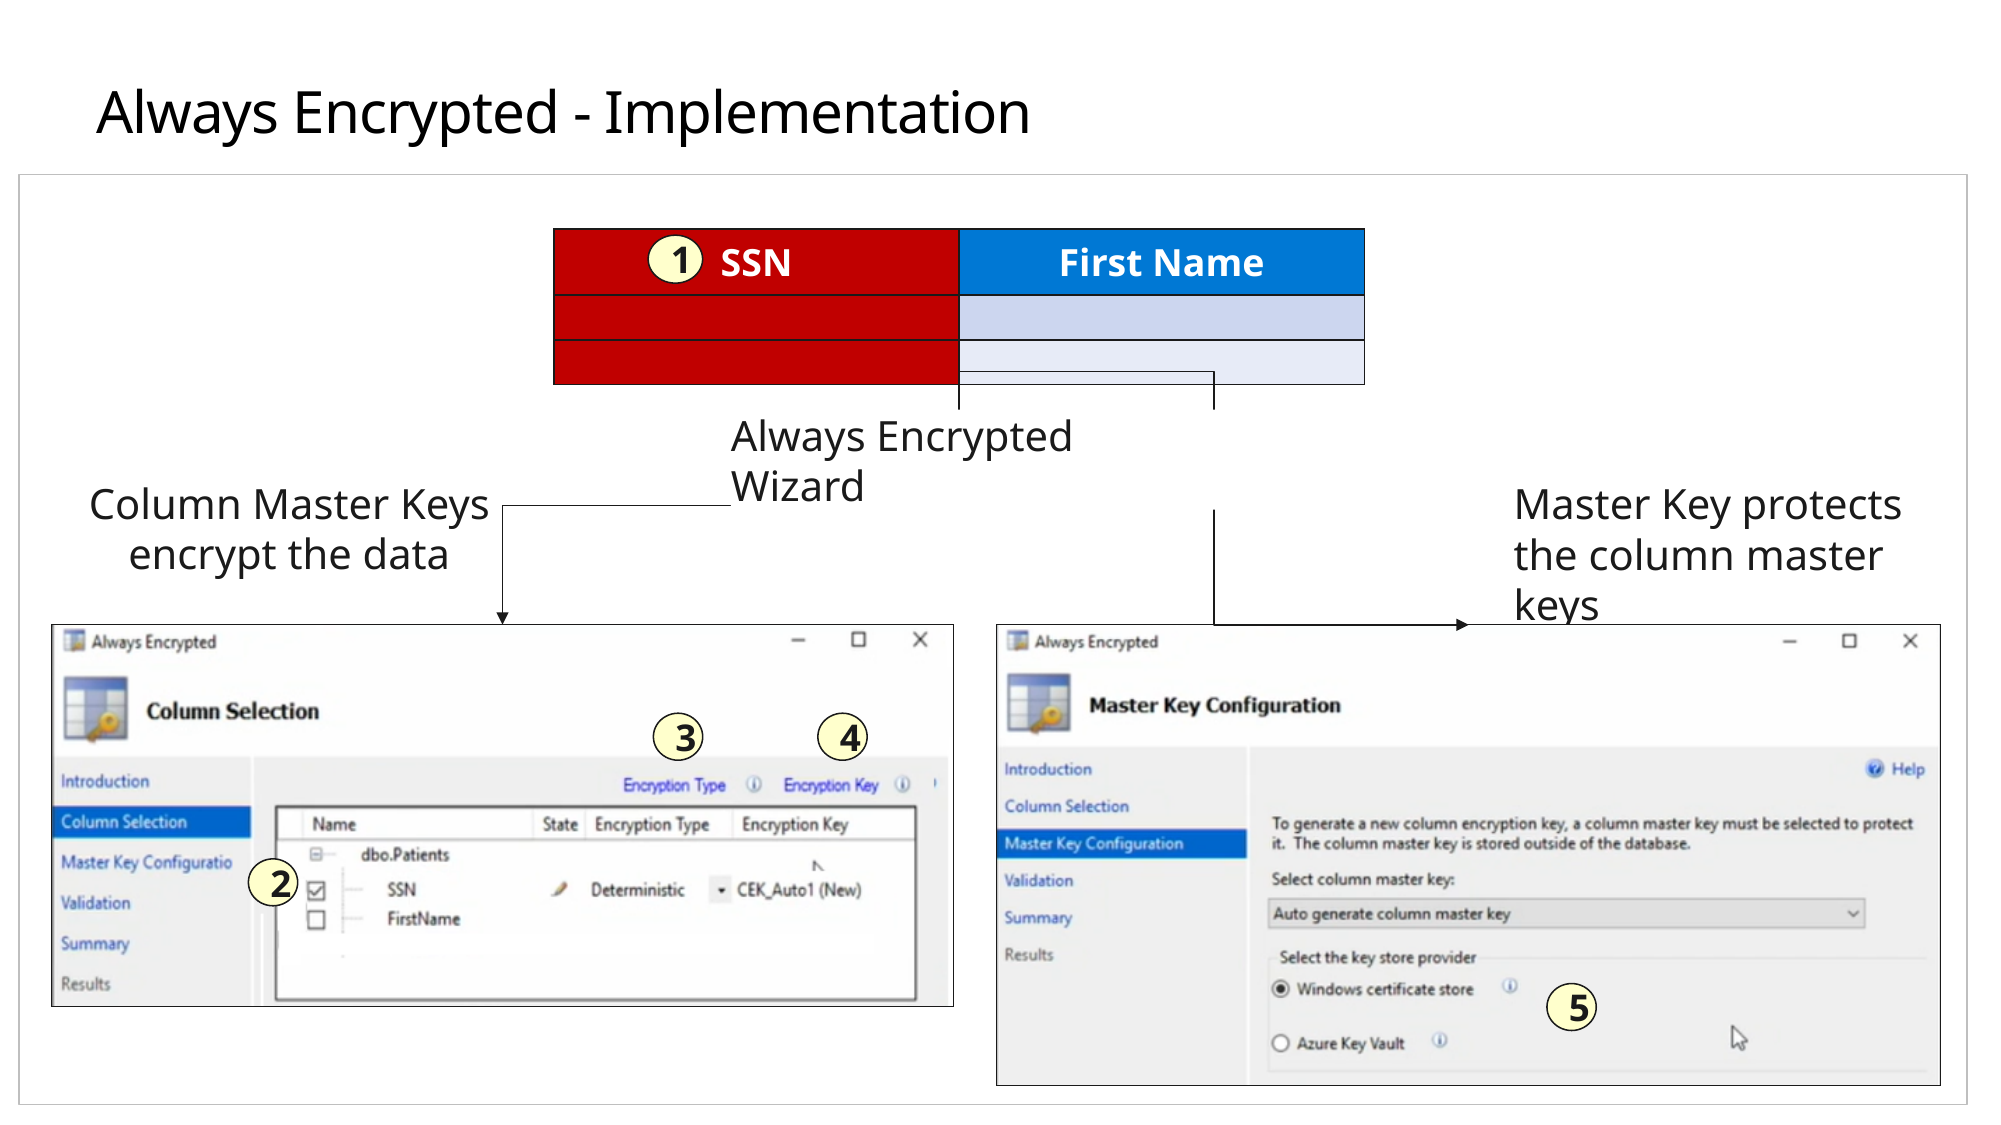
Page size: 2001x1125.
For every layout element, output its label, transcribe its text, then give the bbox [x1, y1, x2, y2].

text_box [50, 624, 955, 1008]
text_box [603, 269, 858, 727]
text_box [18, 174, 1968, 1105]
title Always Encrypted - Implementation [96, 75, 1904, 146]
picture [996, 624, 1942, 1086]
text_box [1087, 243, 1341, 754]
